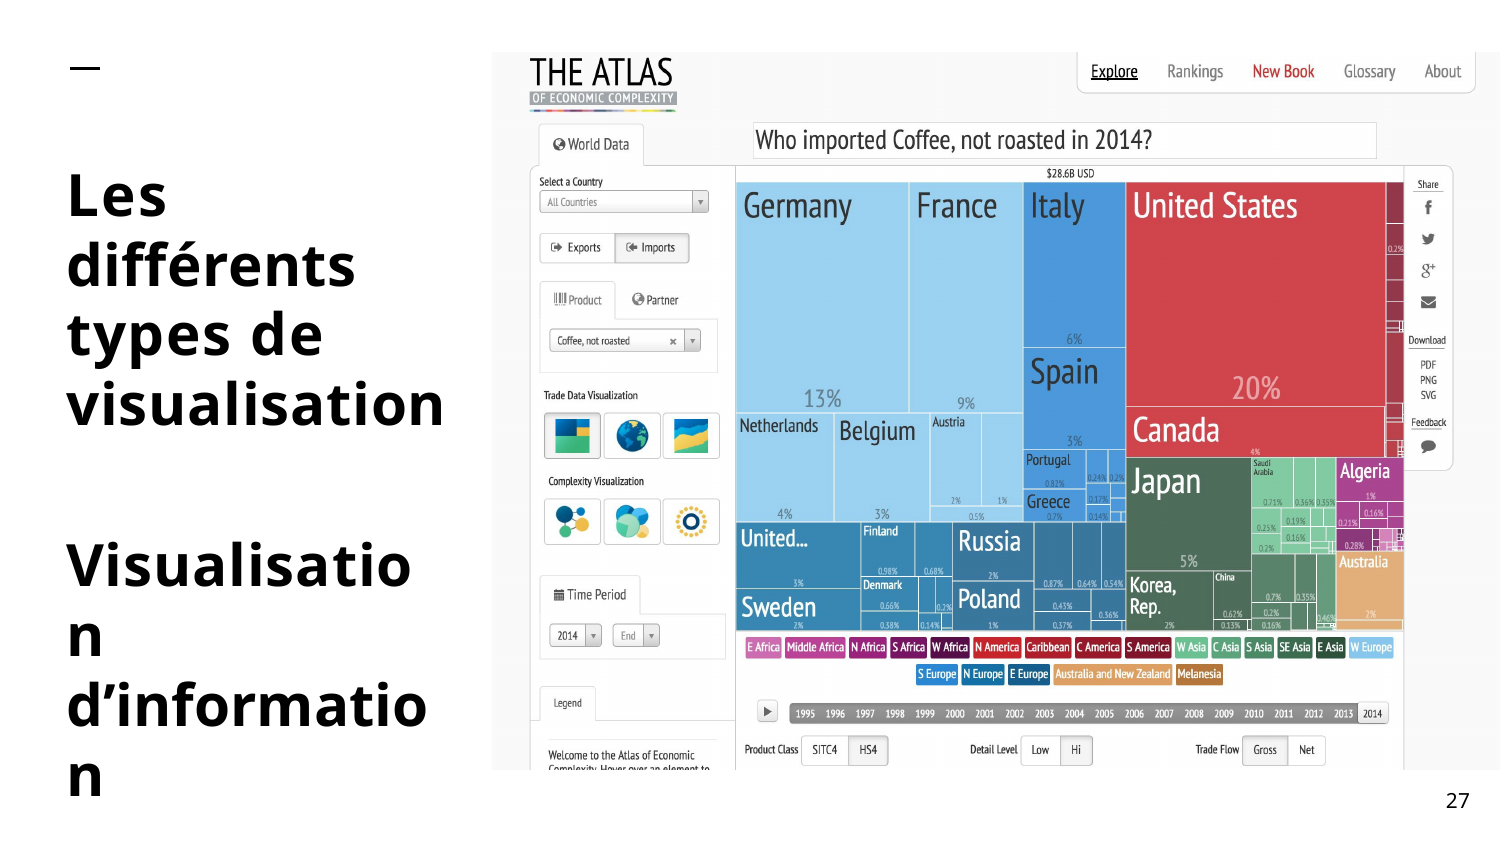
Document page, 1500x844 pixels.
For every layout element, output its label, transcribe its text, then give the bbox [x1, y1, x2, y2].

title Les différents types de visualisation [64, 155, 456, 508]
picture [492, 52, 1500, 770]
text_box Visualisation d’information [64, 526, 446, 809]
slide_number 27 [1439, 786, 1479, 844]
